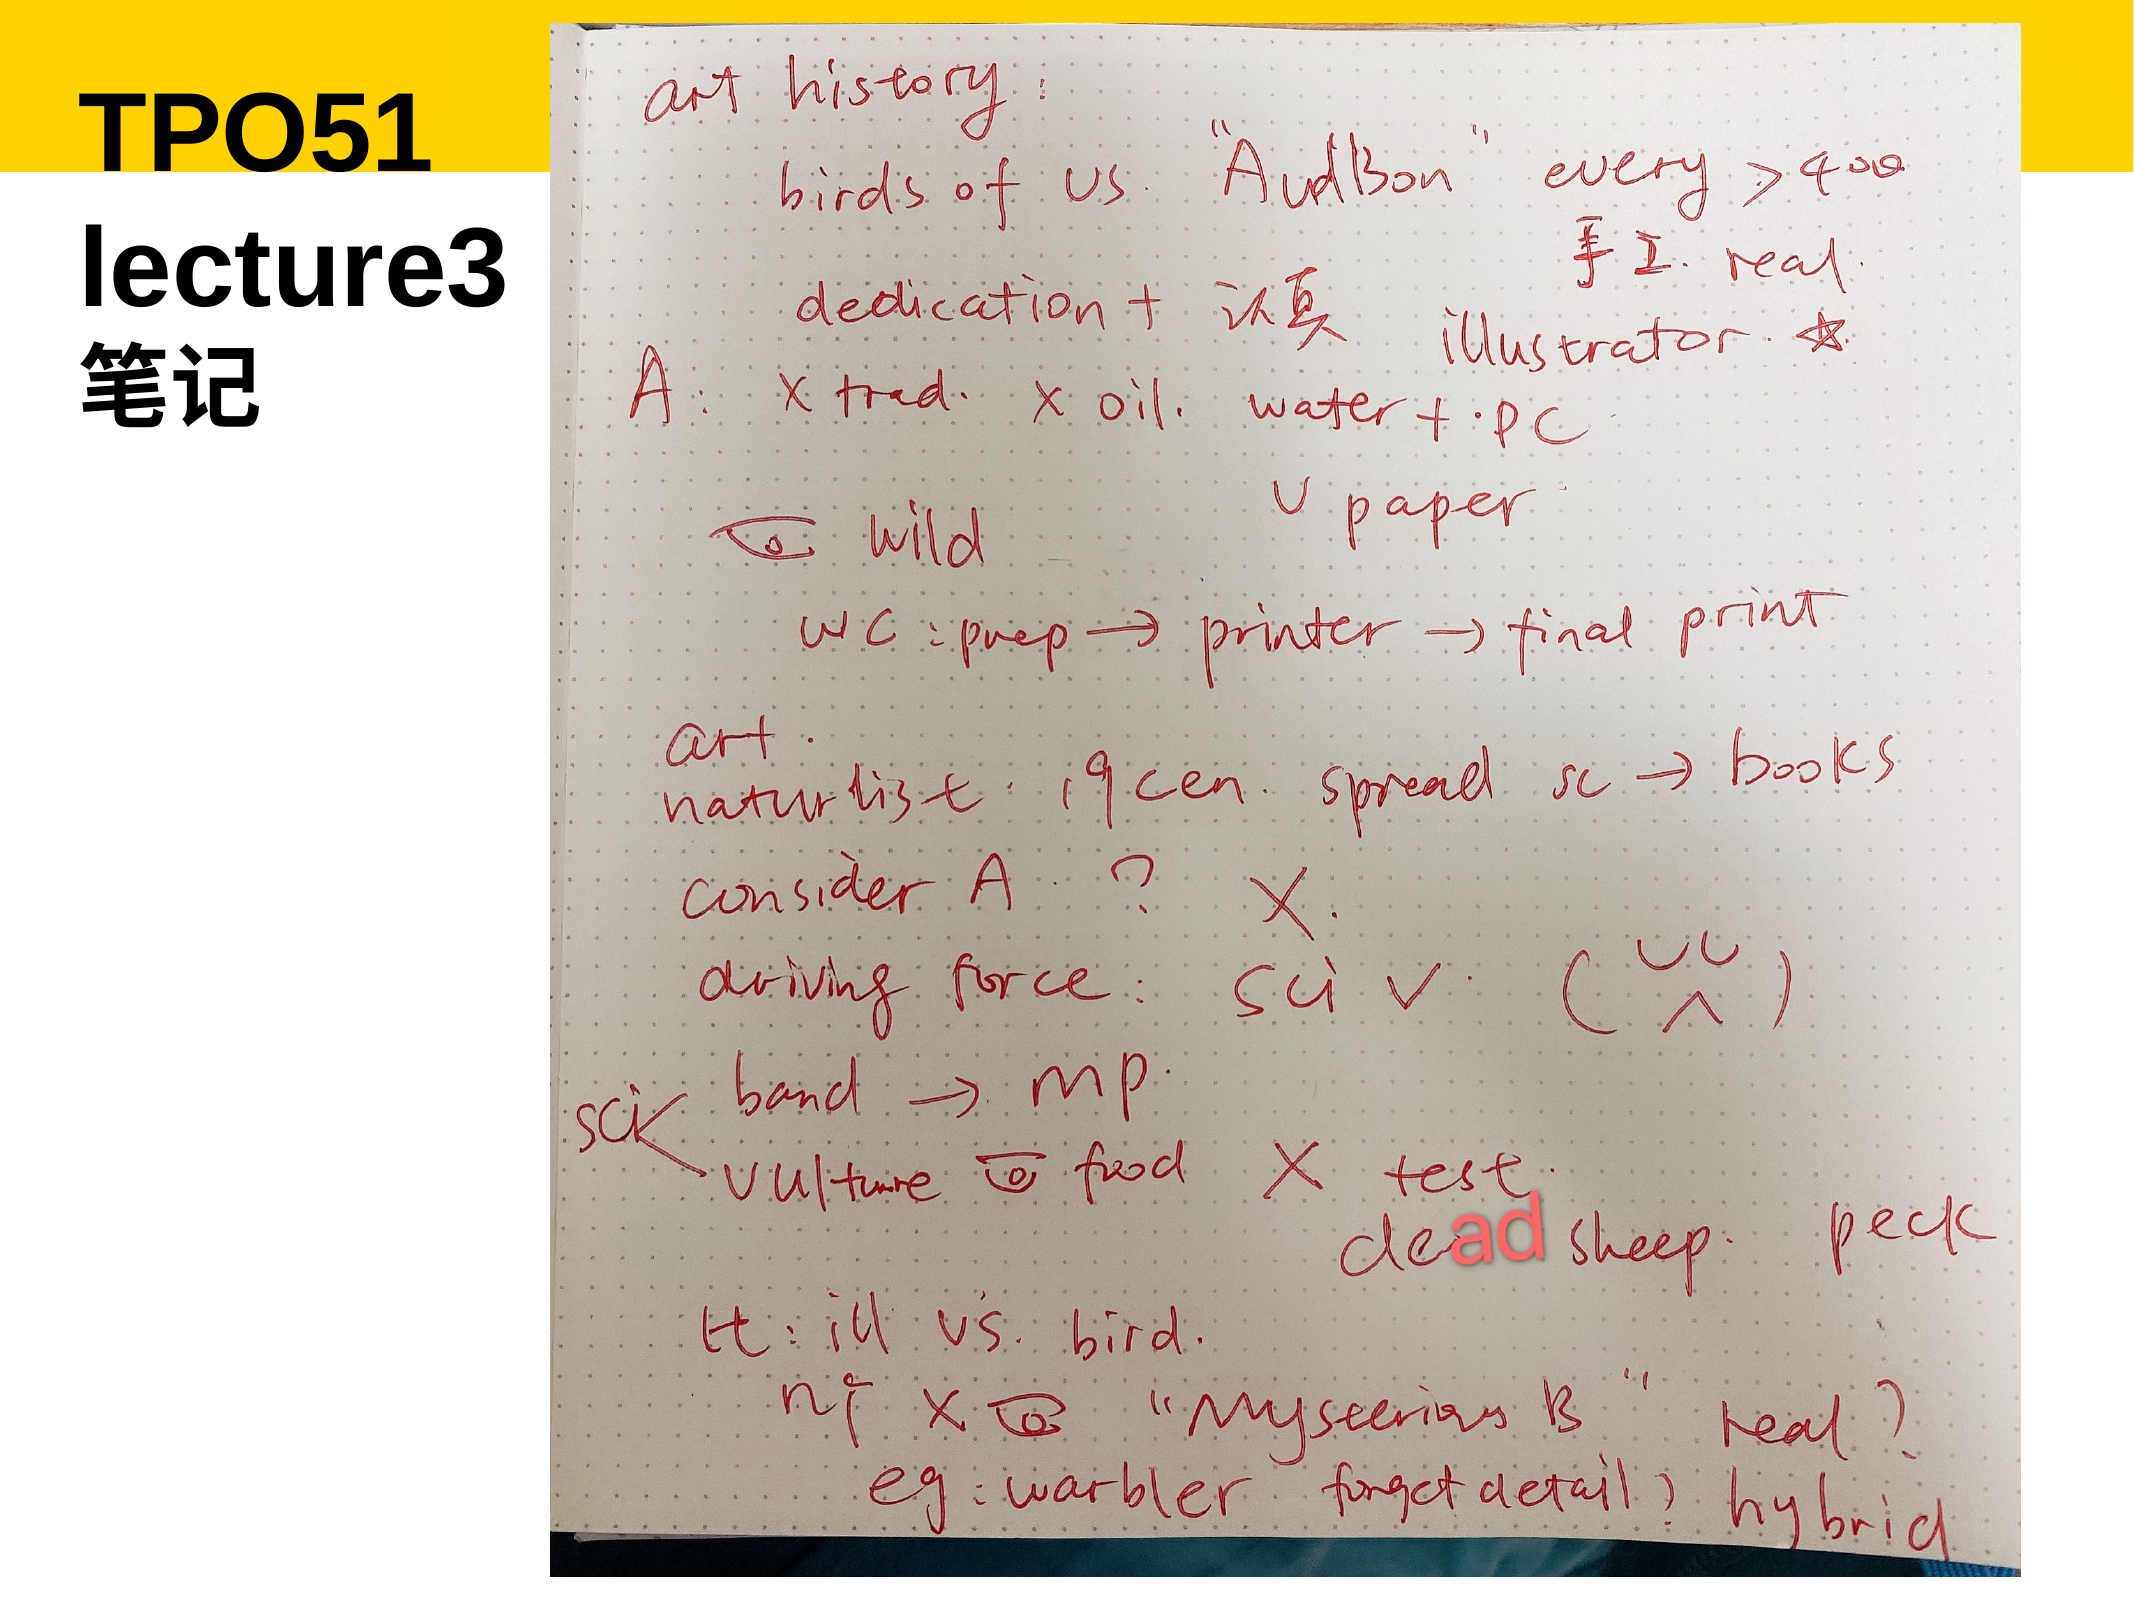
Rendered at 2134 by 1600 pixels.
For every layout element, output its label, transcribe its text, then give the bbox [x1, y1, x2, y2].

text_box TPO51 lecture3 笔记 [63, 51, 545, 582]
picture [0, 0, 2134, 1577]
